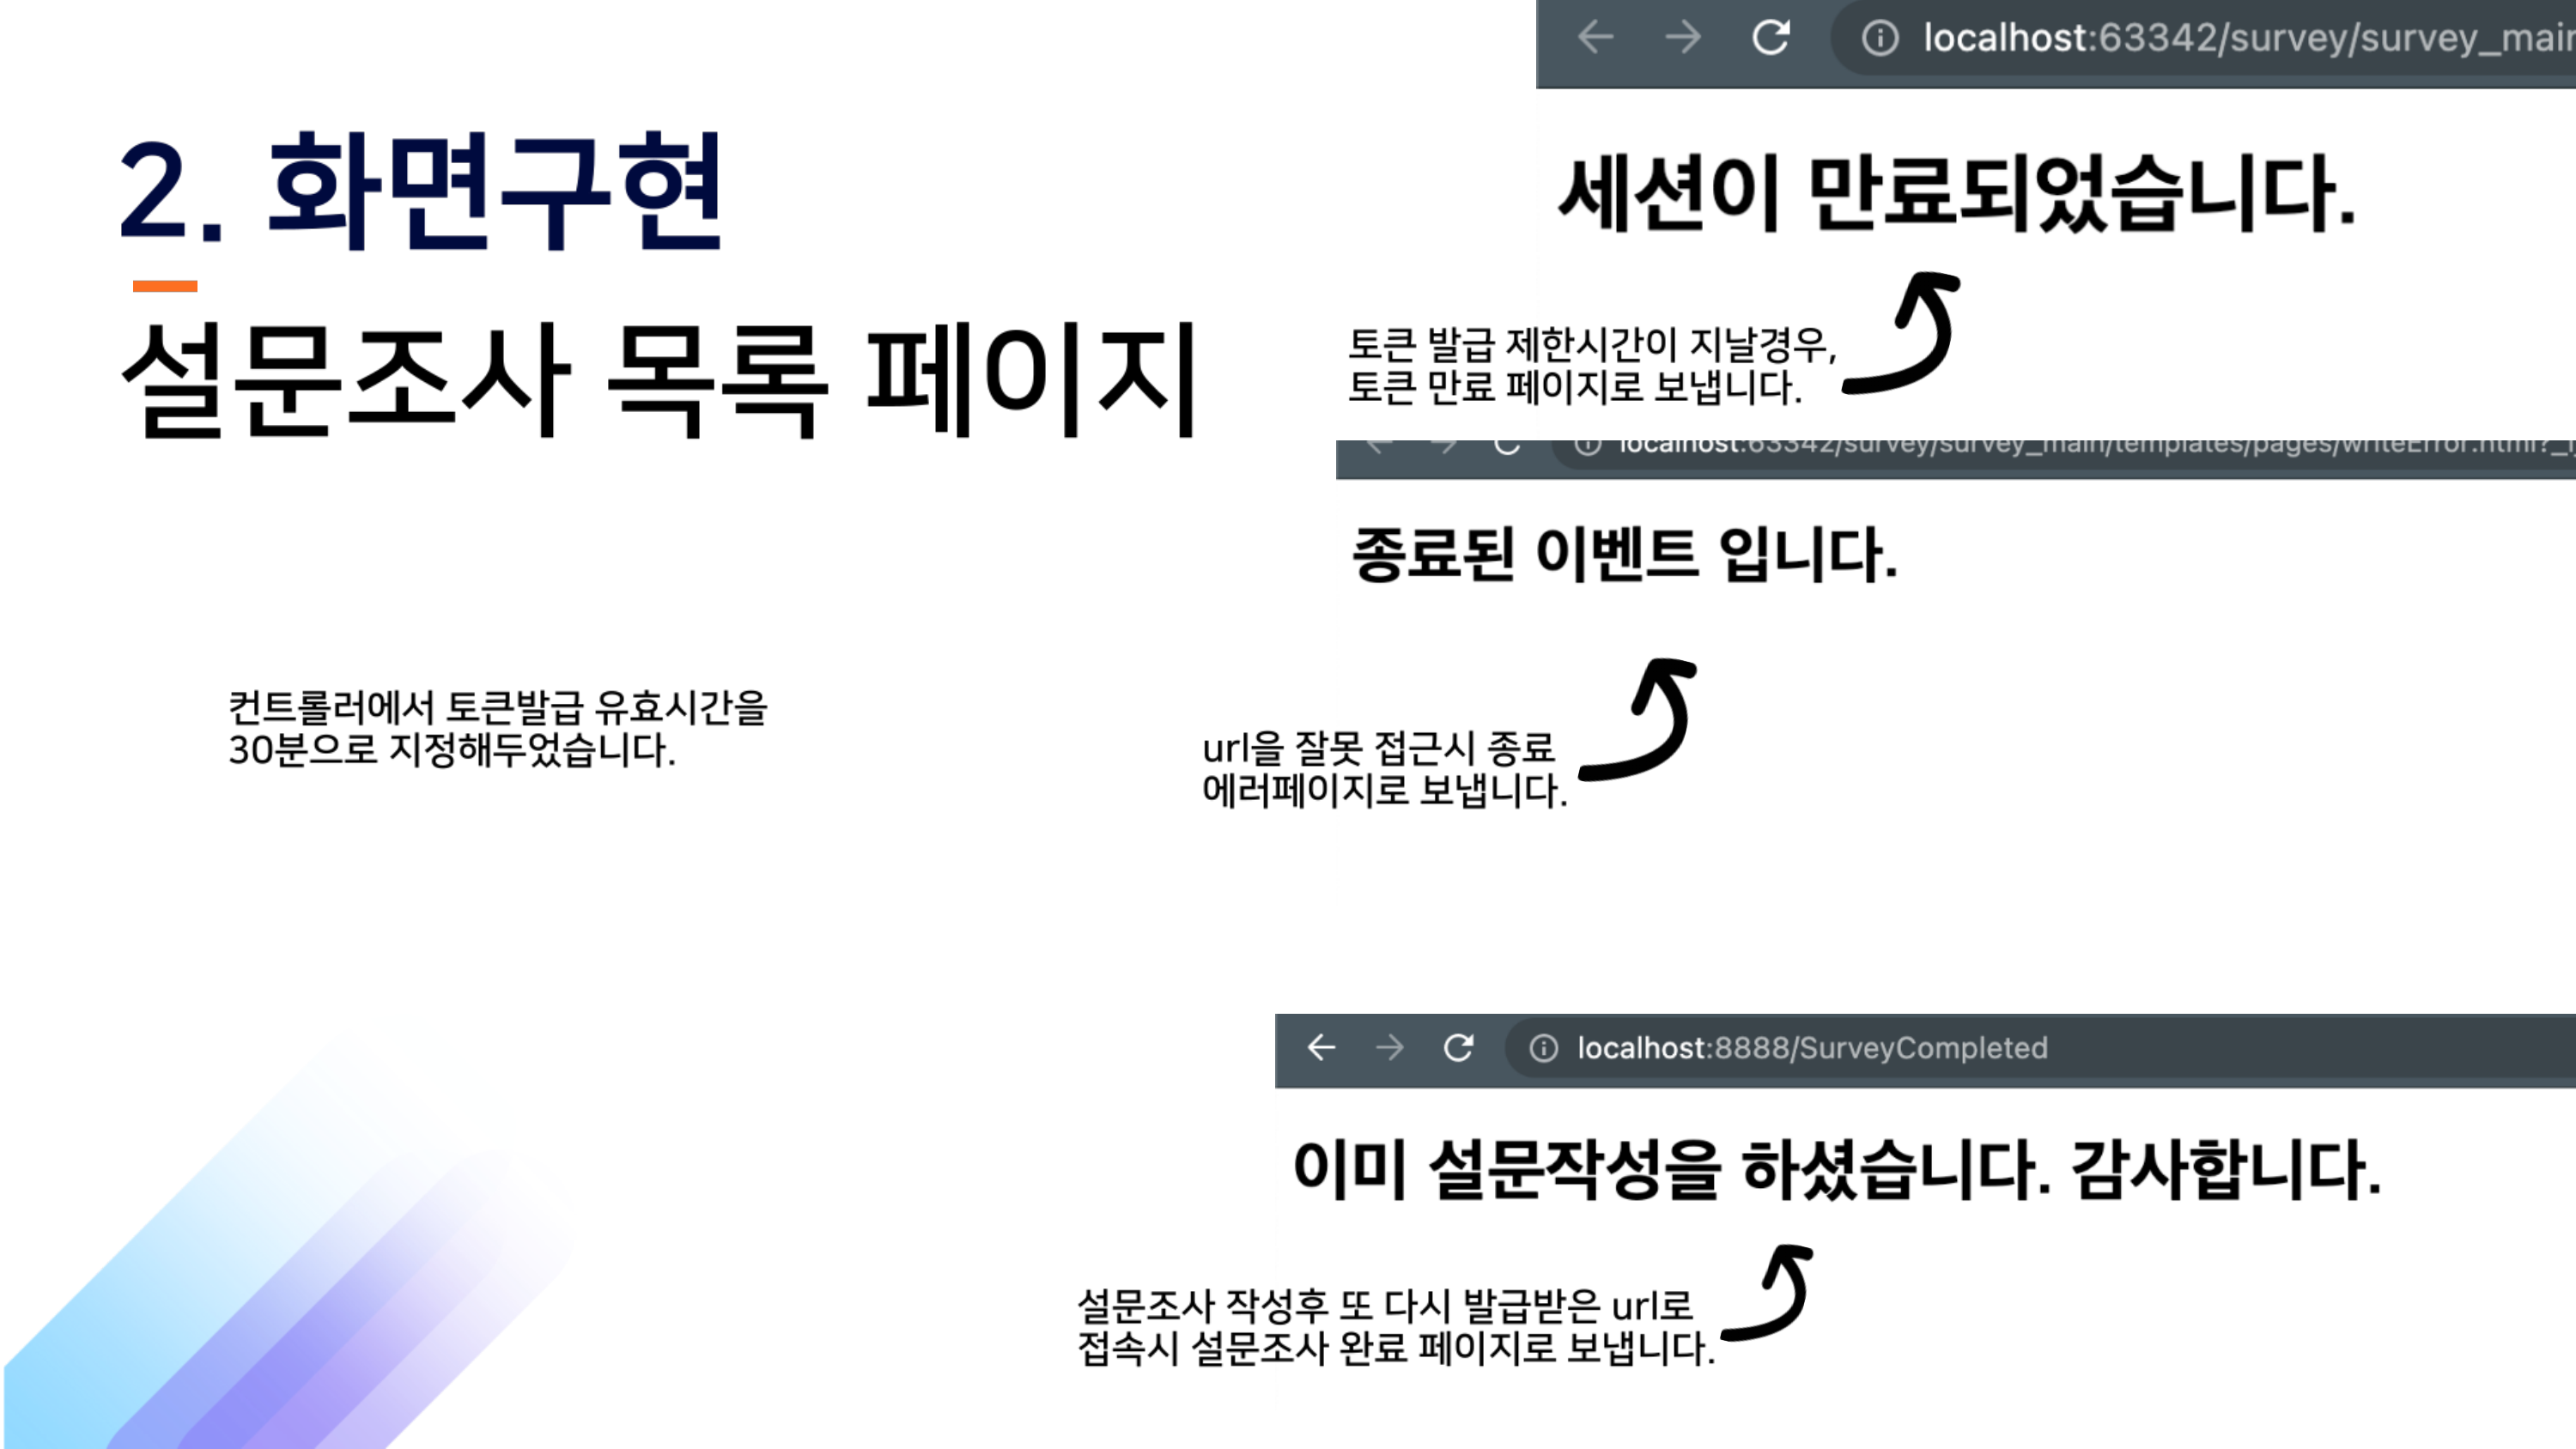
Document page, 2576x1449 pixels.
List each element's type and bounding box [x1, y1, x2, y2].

text_box [1731, 1239, 1806, 1350]
picture [1196, 717, 1592, 836]
picture [1072, 1275, 1740, 1428]
text_box [1275, 1014, 2576, 1410]
text_box [1536, 0, 2576, 440]
text_box [1856, 264, 1951, 407]
picture [222, 676, 787, 796]
text_box [3, 1014, 578, 1449]
text_box [1592, 651, 1687, 793]
picture [96, 88, 1263, 508]
text_box [1336, 440, 2576, 906]
text_box [133, 264, 197, 307]
picture [1343, 313, 1861, 470]
